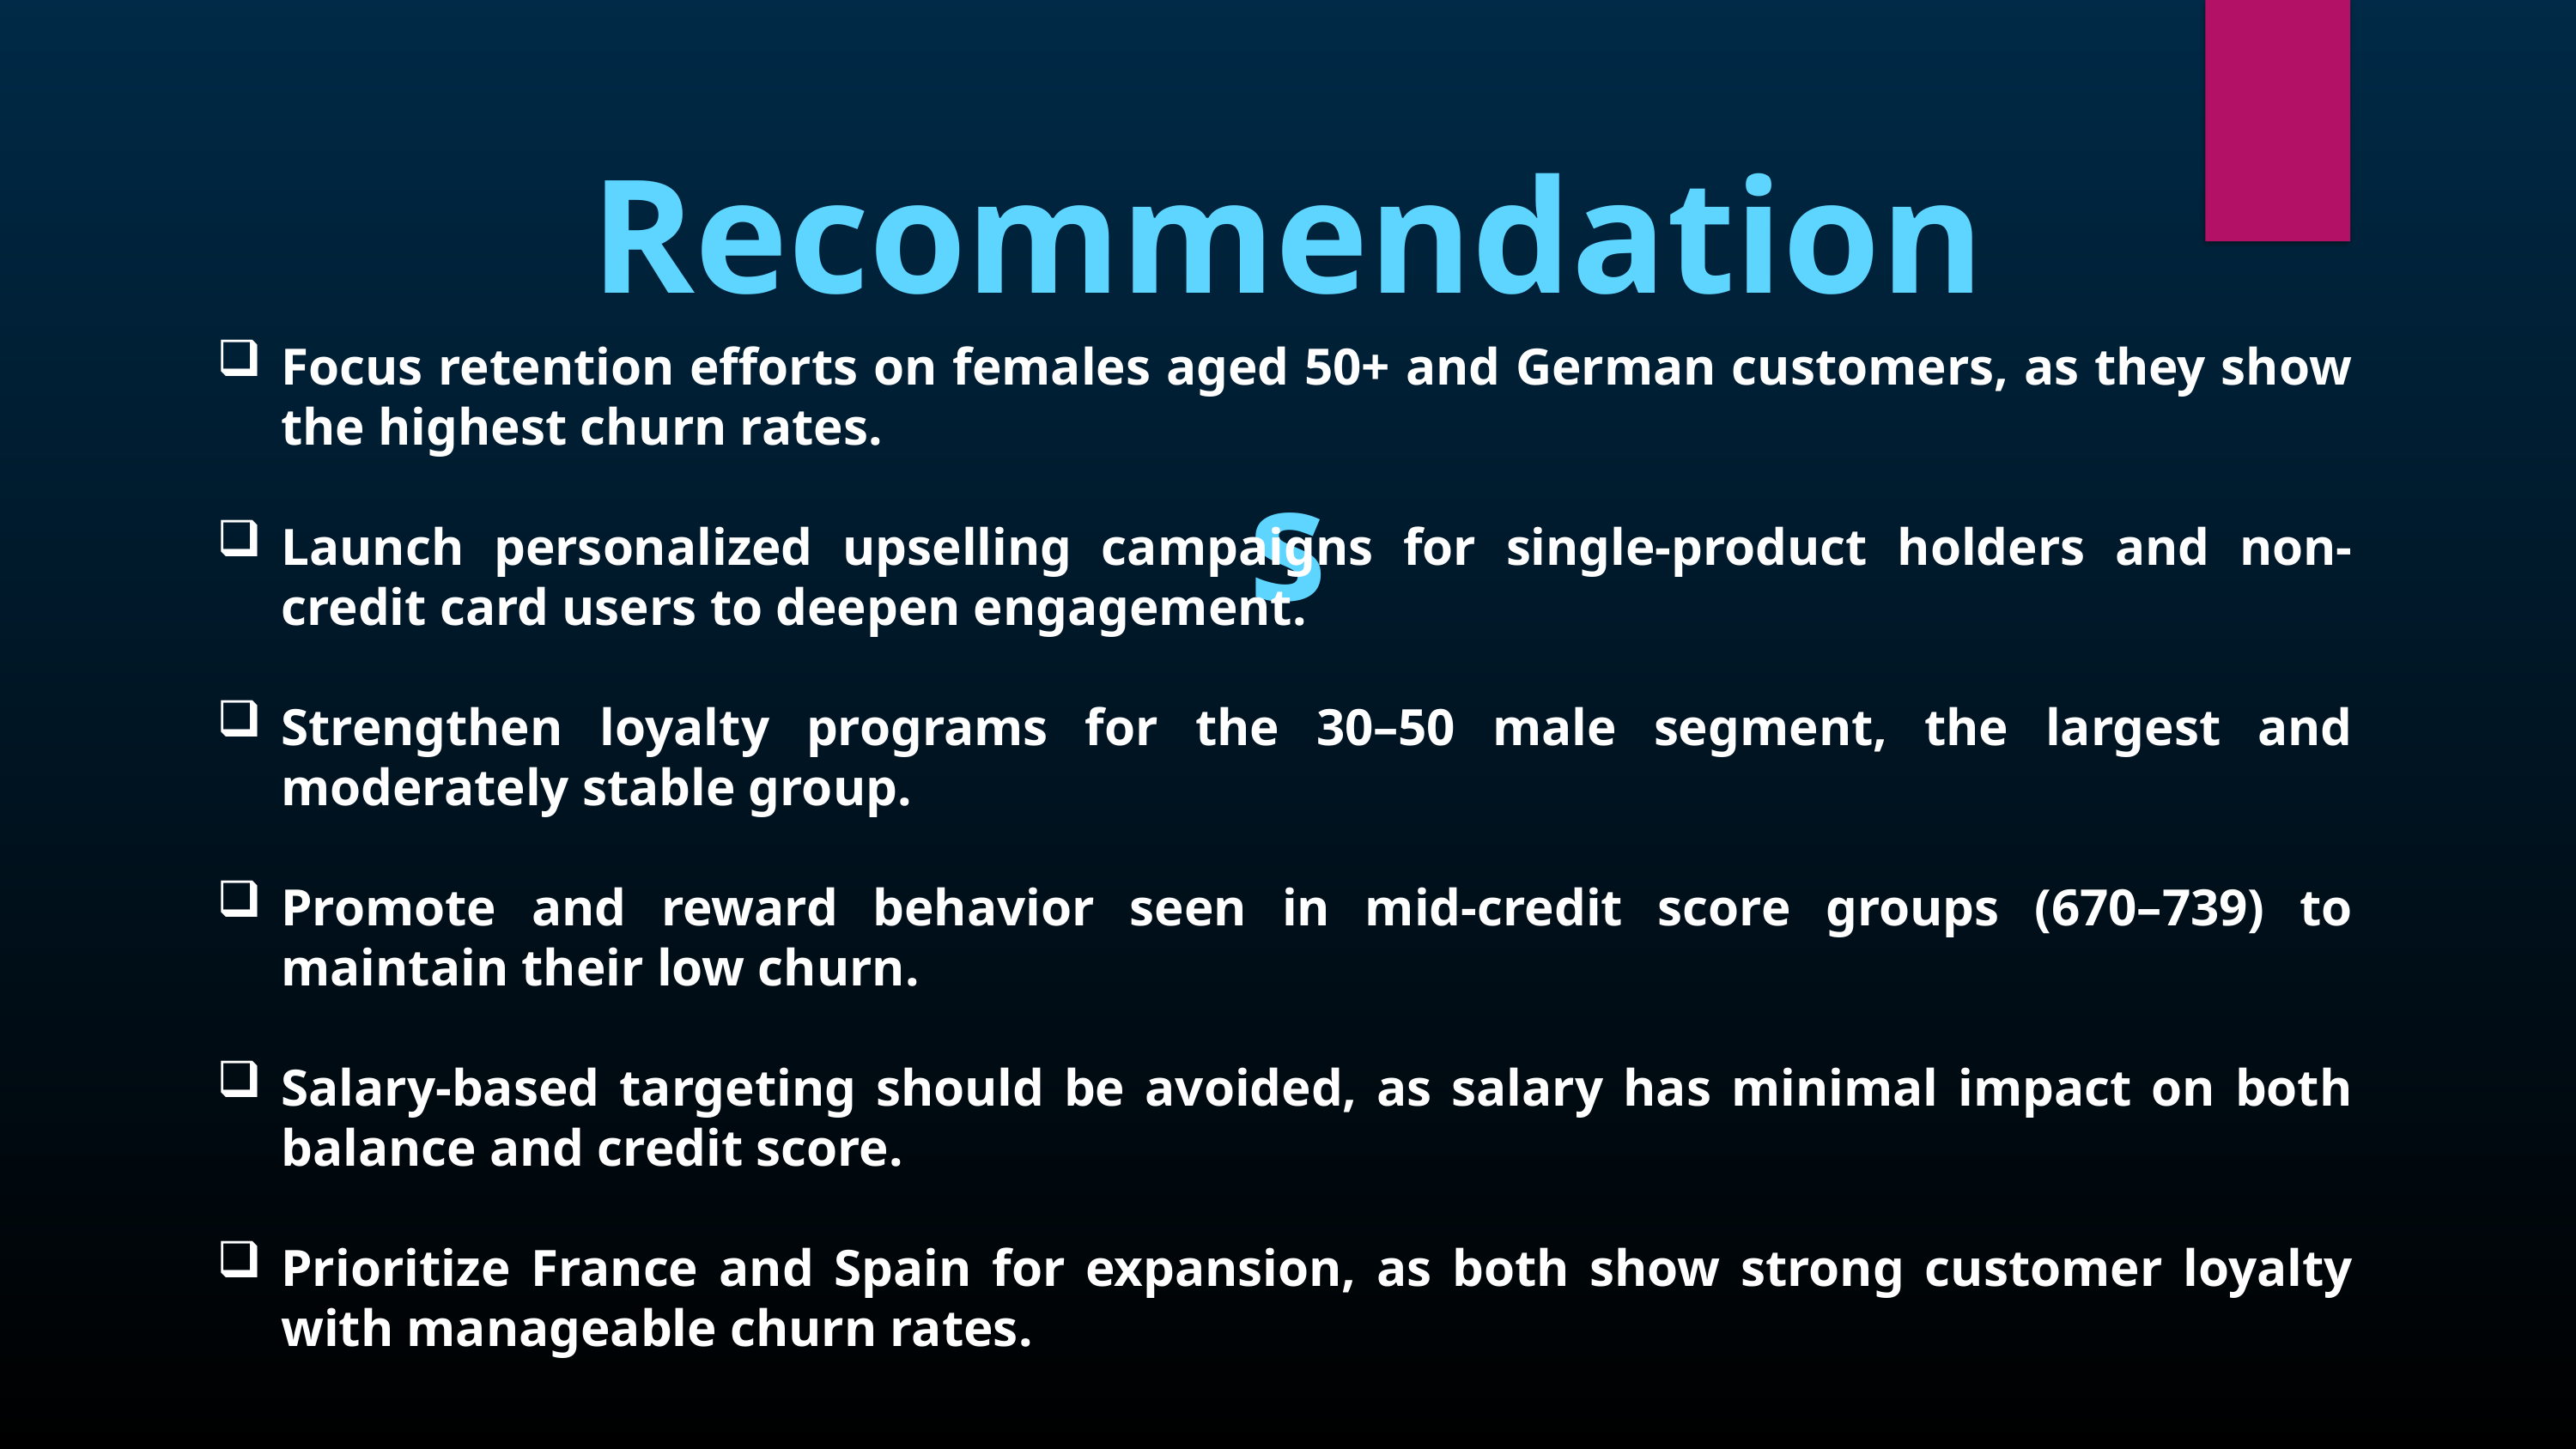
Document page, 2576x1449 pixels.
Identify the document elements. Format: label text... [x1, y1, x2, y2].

text_box Recommendations [557, 16, 2019, 335]
text_box Focus retention efforts on females aged 50+ and German customers, as they show the highest churn rates. Launch personalized upselling campaigns for single-product holders and non-credit card users to deepen engagement. Strengthen loyalty programs for the 30–50 male segment, the largest and moderately stable group. Promote and reward behavior seen in mid-credit score groups (670–739) to maintain their low churn. Salary-based targeting should be avoided, as salary has minimal impact on both balance and credit score. Prioritize France and Spain for expansion, as both show strong customer loyalty with manageable churn rates. [216, 335, 2353, 1356]
